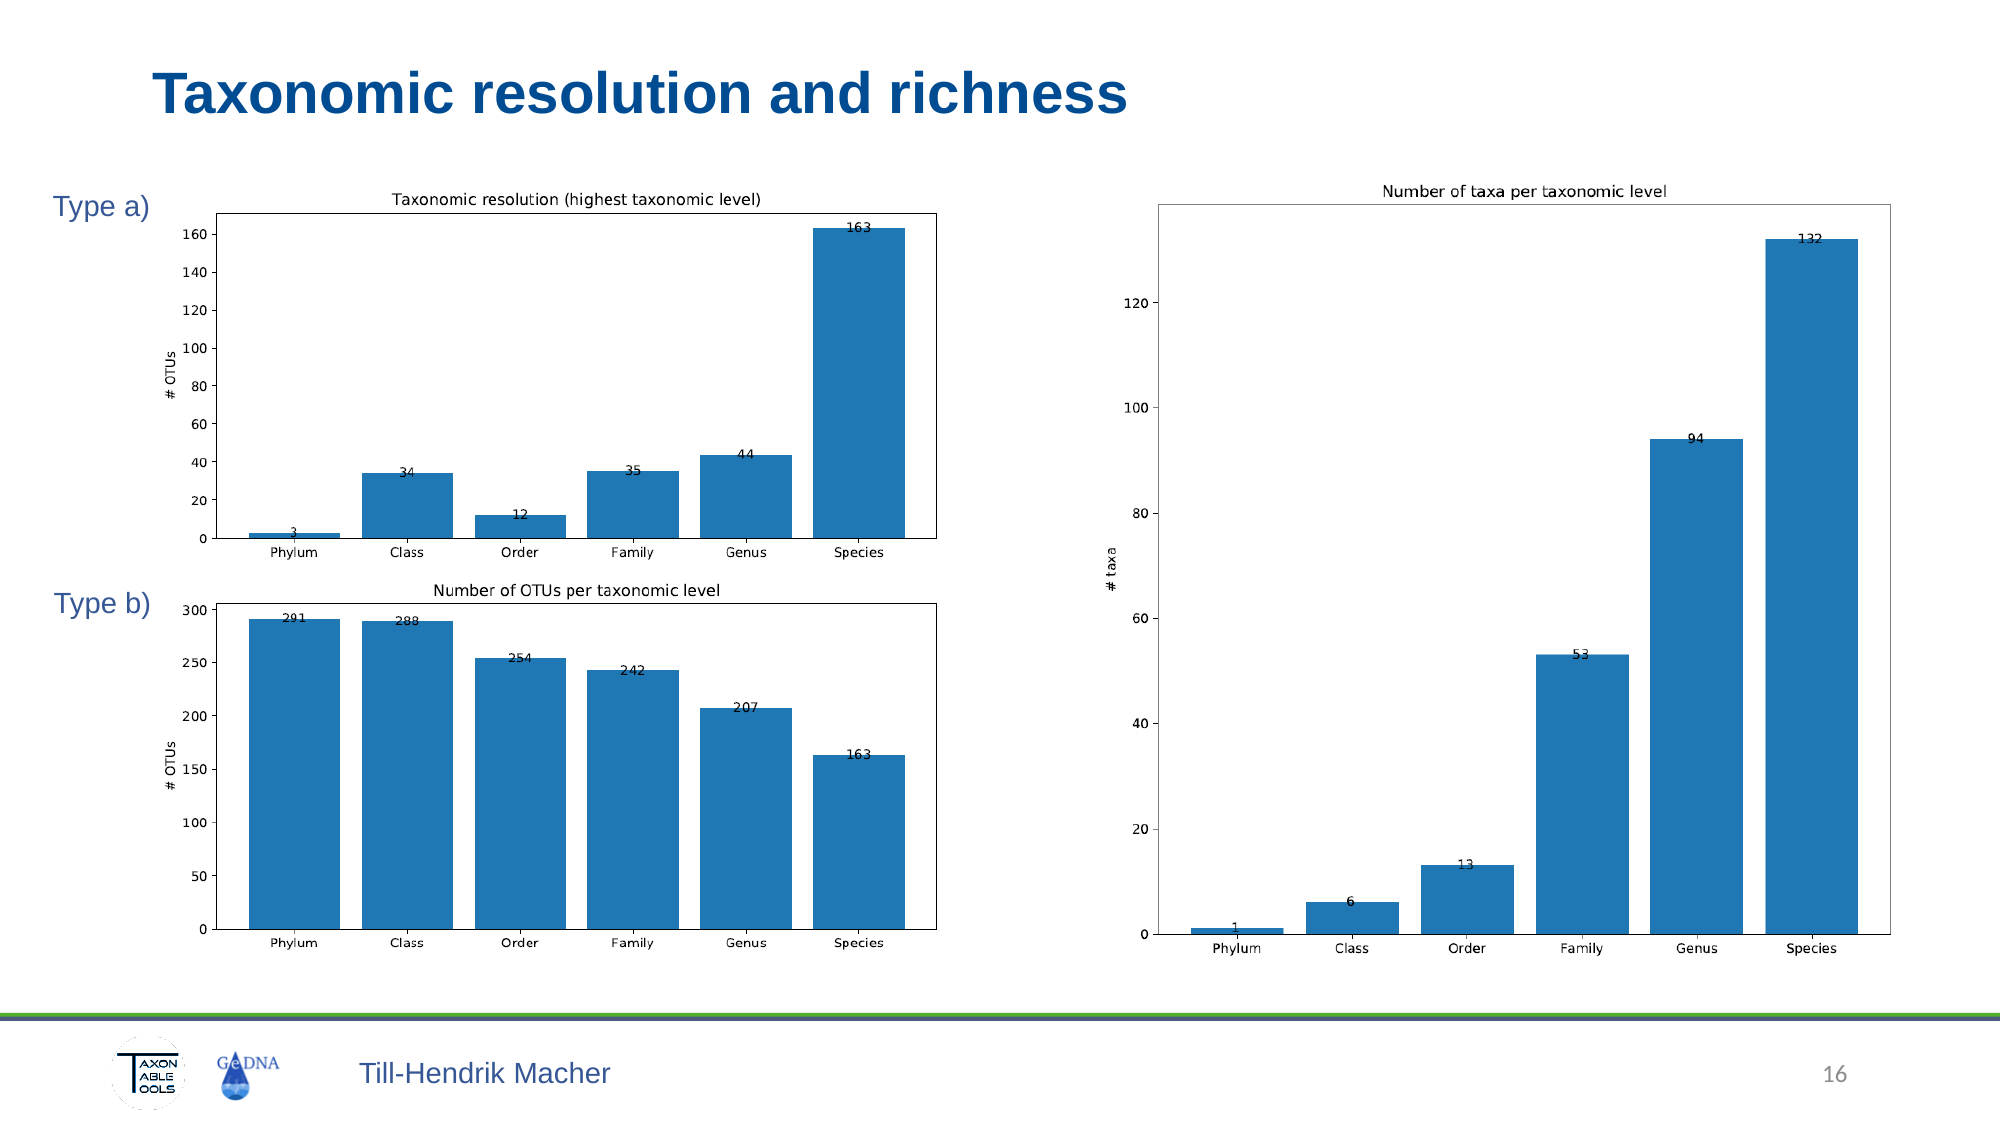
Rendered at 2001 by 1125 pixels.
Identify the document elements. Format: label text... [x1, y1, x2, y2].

text_box 16 [1412, 1042, 1863, 1103]
text_box Type a) [37, 180, 137, 230]
picture [1096, 175, 1900, 965]
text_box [110, 1035, 635, 1110]
text_box Type b) [38, 576, 137, 627]
picture [137, 175, 964, 985]
text_box Taxonomic resolution and richness [137, 0, 1863, 189]
